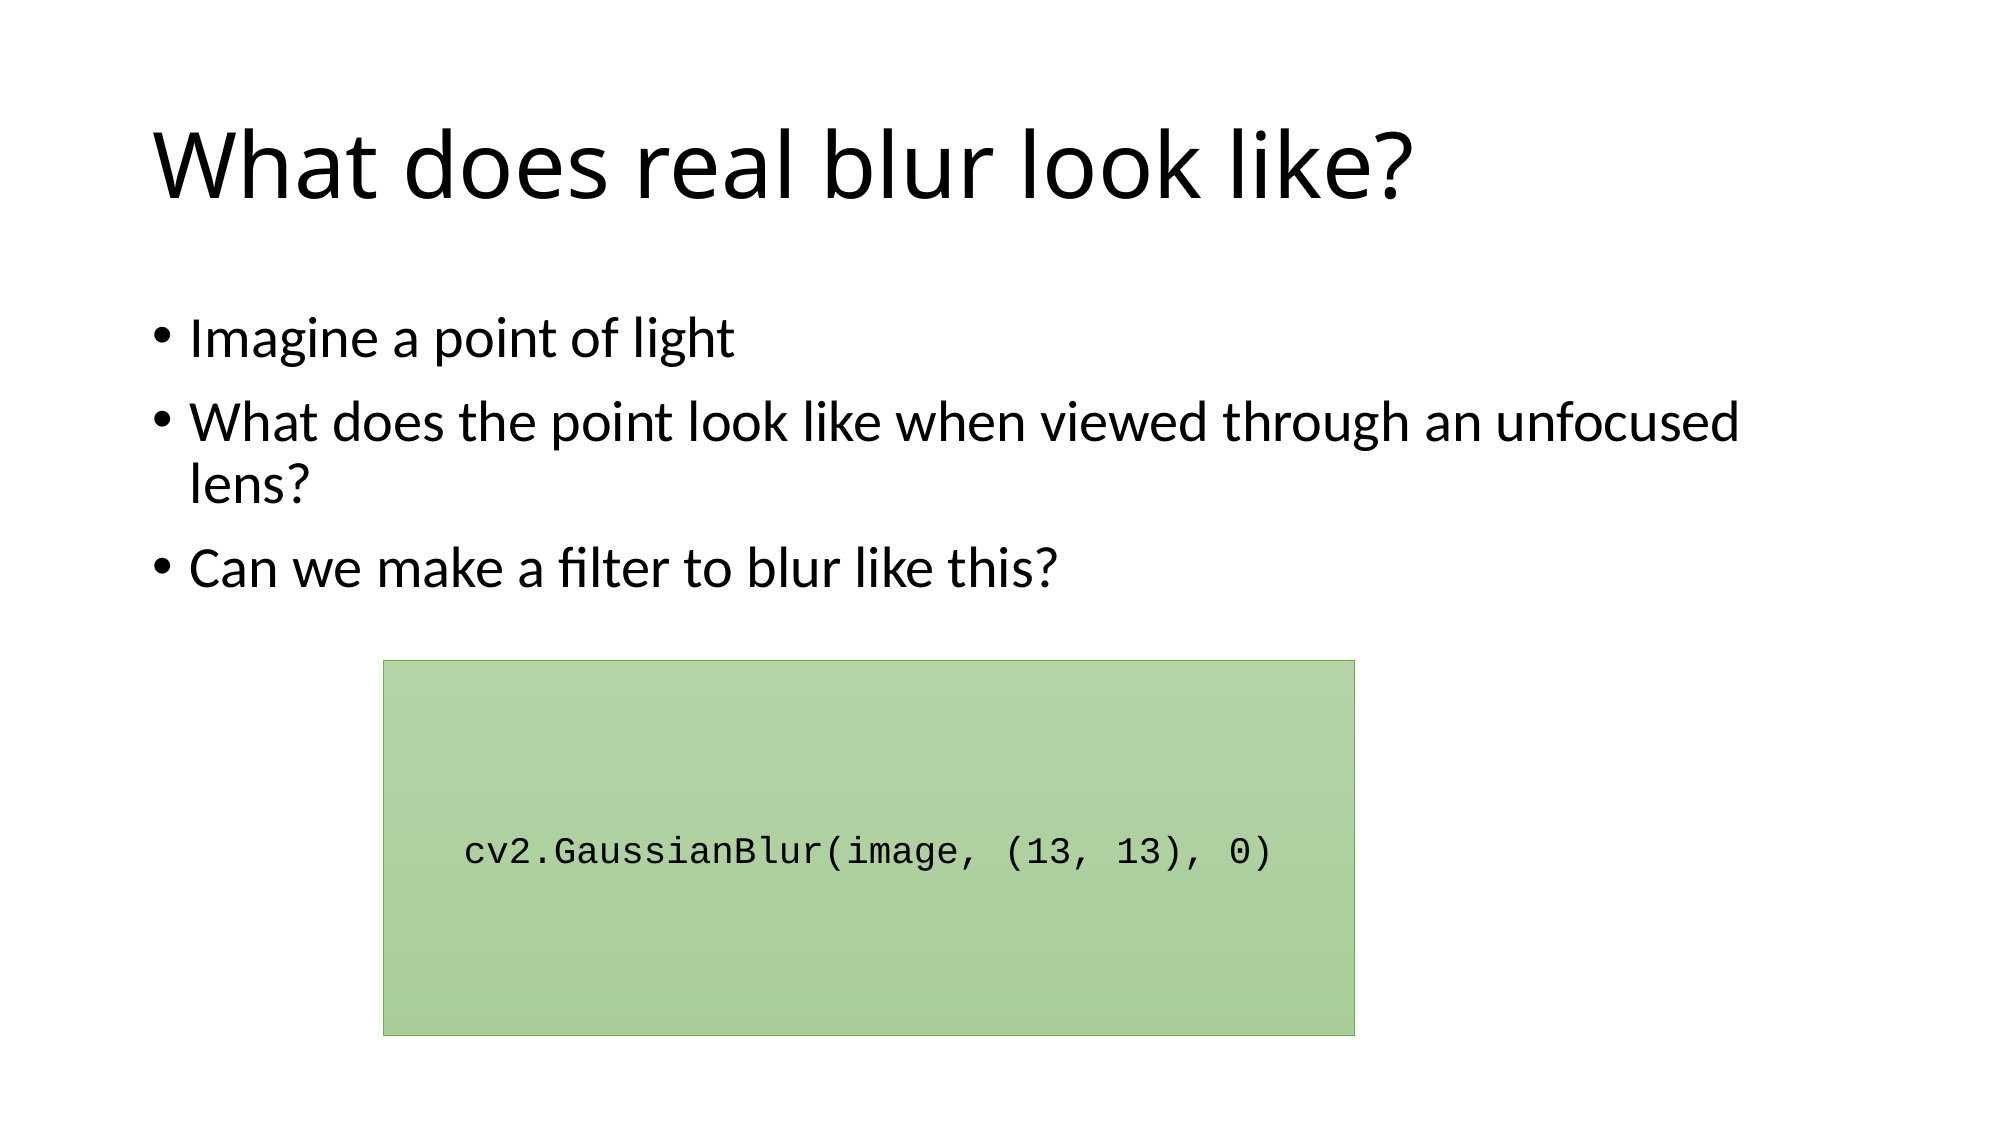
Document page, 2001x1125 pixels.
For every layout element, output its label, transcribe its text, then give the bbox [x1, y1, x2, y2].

text_box cv2.GaussianBlur(image, (13, 13), 0) [383, 660, 1355, 1036]
picture [983, 696, 1303, 1016]
list Imagine a point of light What does the point look like when viewed through an unfocused lens? Can we make a filter to blur like this? [137, 299, 1863, 1014]
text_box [402, 696, 719, 1014]
title What does real blur look like? [137, 59, 1863, 278]
